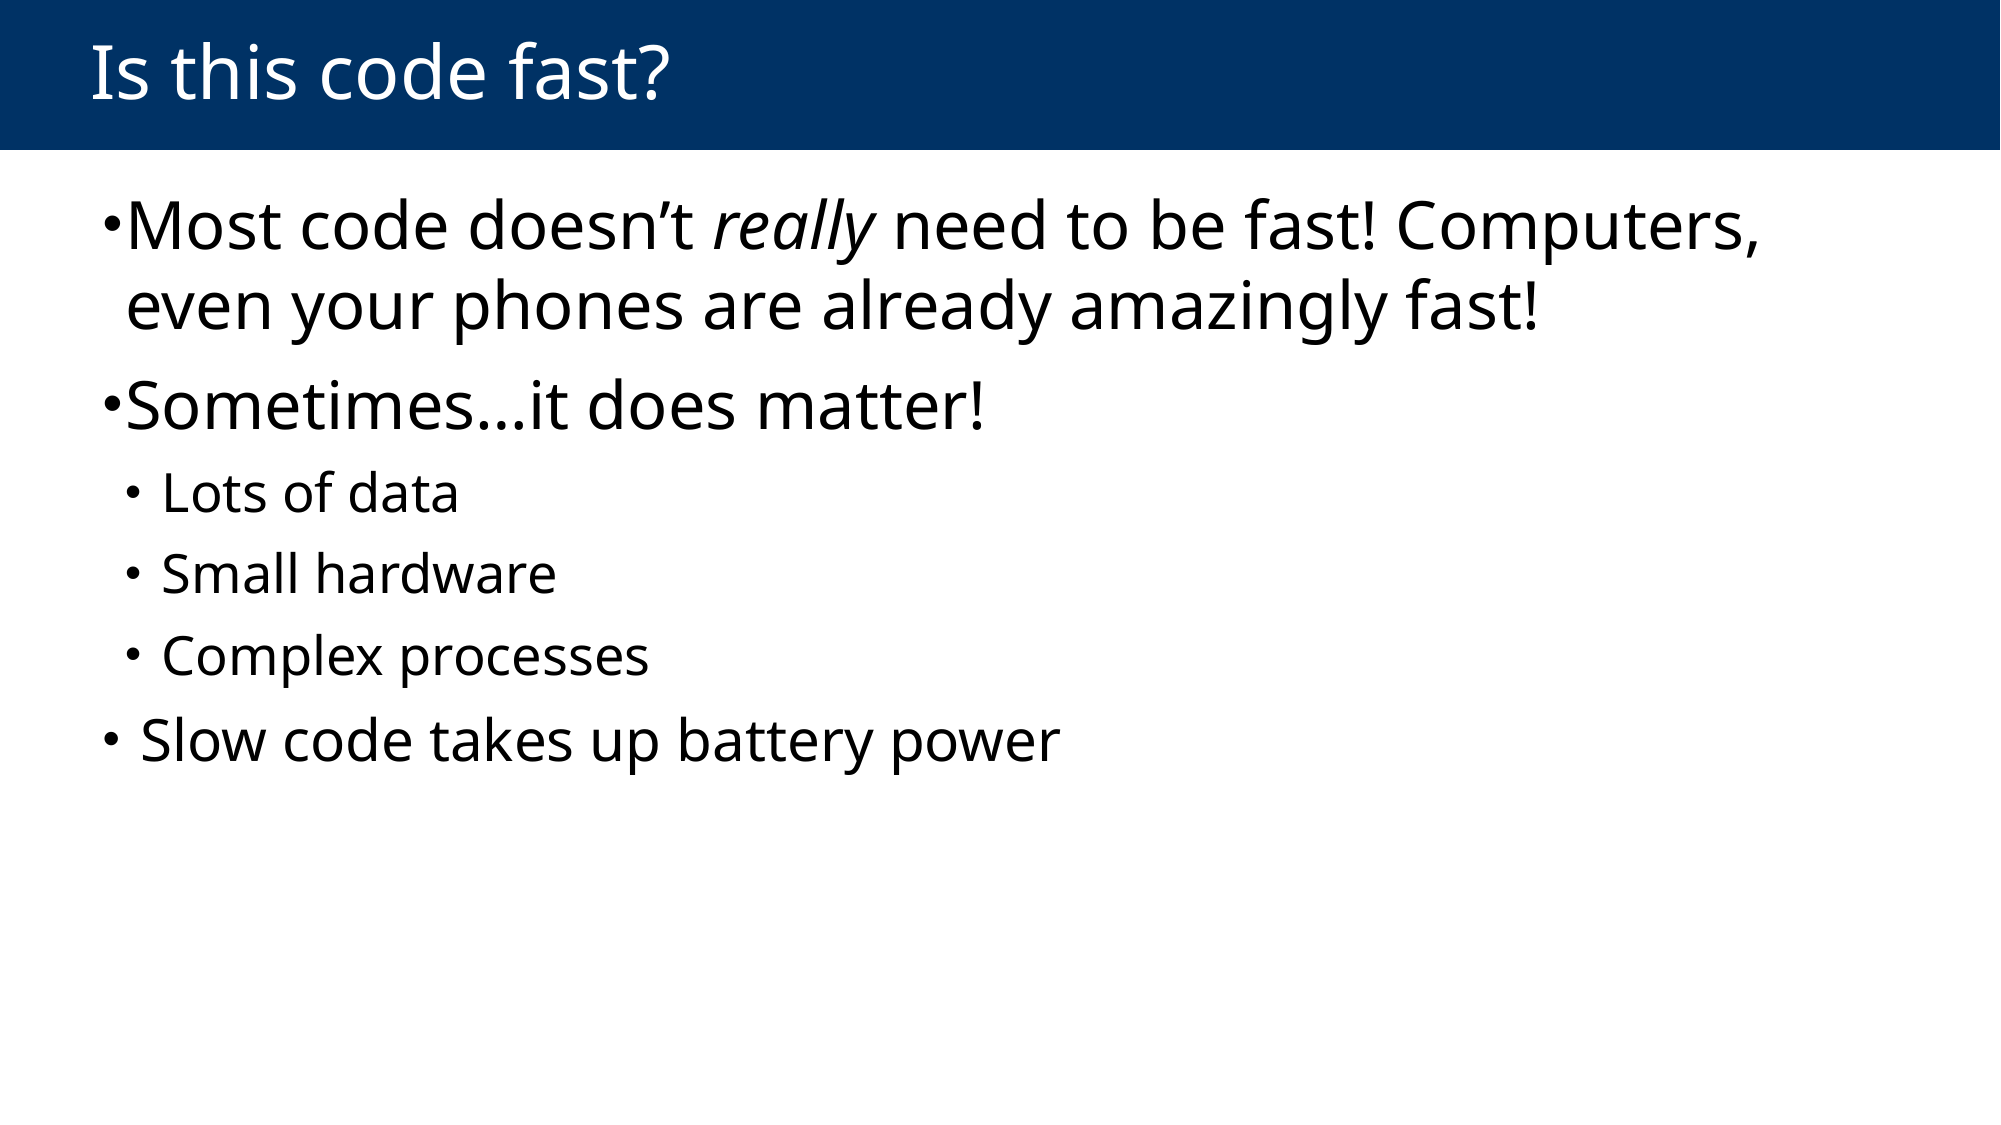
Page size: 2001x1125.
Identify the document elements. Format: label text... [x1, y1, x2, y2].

list Most code doesn’t really need to be fast! Computers, even your phones are already amazingly fast! Sometimes…it does matter! Lots of data Small hardware Complex processes Slow code takes up battery power [87, 174, 1928, 1038]
title Is this code fast? [0, 0, 2000, 152]
